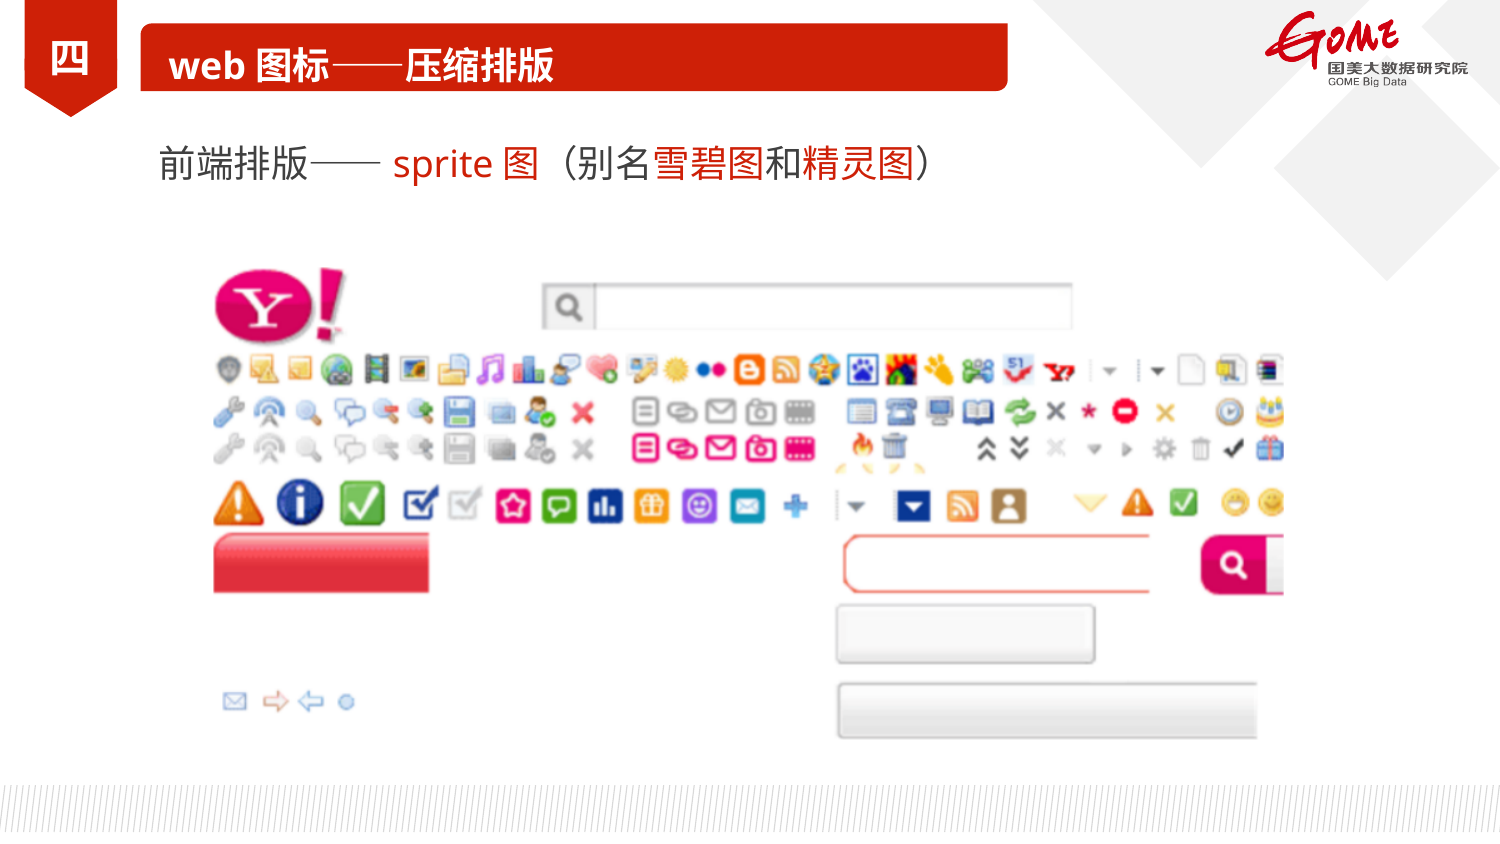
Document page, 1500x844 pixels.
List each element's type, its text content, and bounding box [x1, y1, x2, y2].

text_box 前端排版——sprite图（别名雪碧图和精灵图） [144, 132, 968, 193]
text_box web图标——压缩排版 [153, 11, 1141, 95]
picture [1265, 11, 1468, 87]
picture [196, 250, 1304, 752]
text_box 四 [34, 0, 107, 90]
